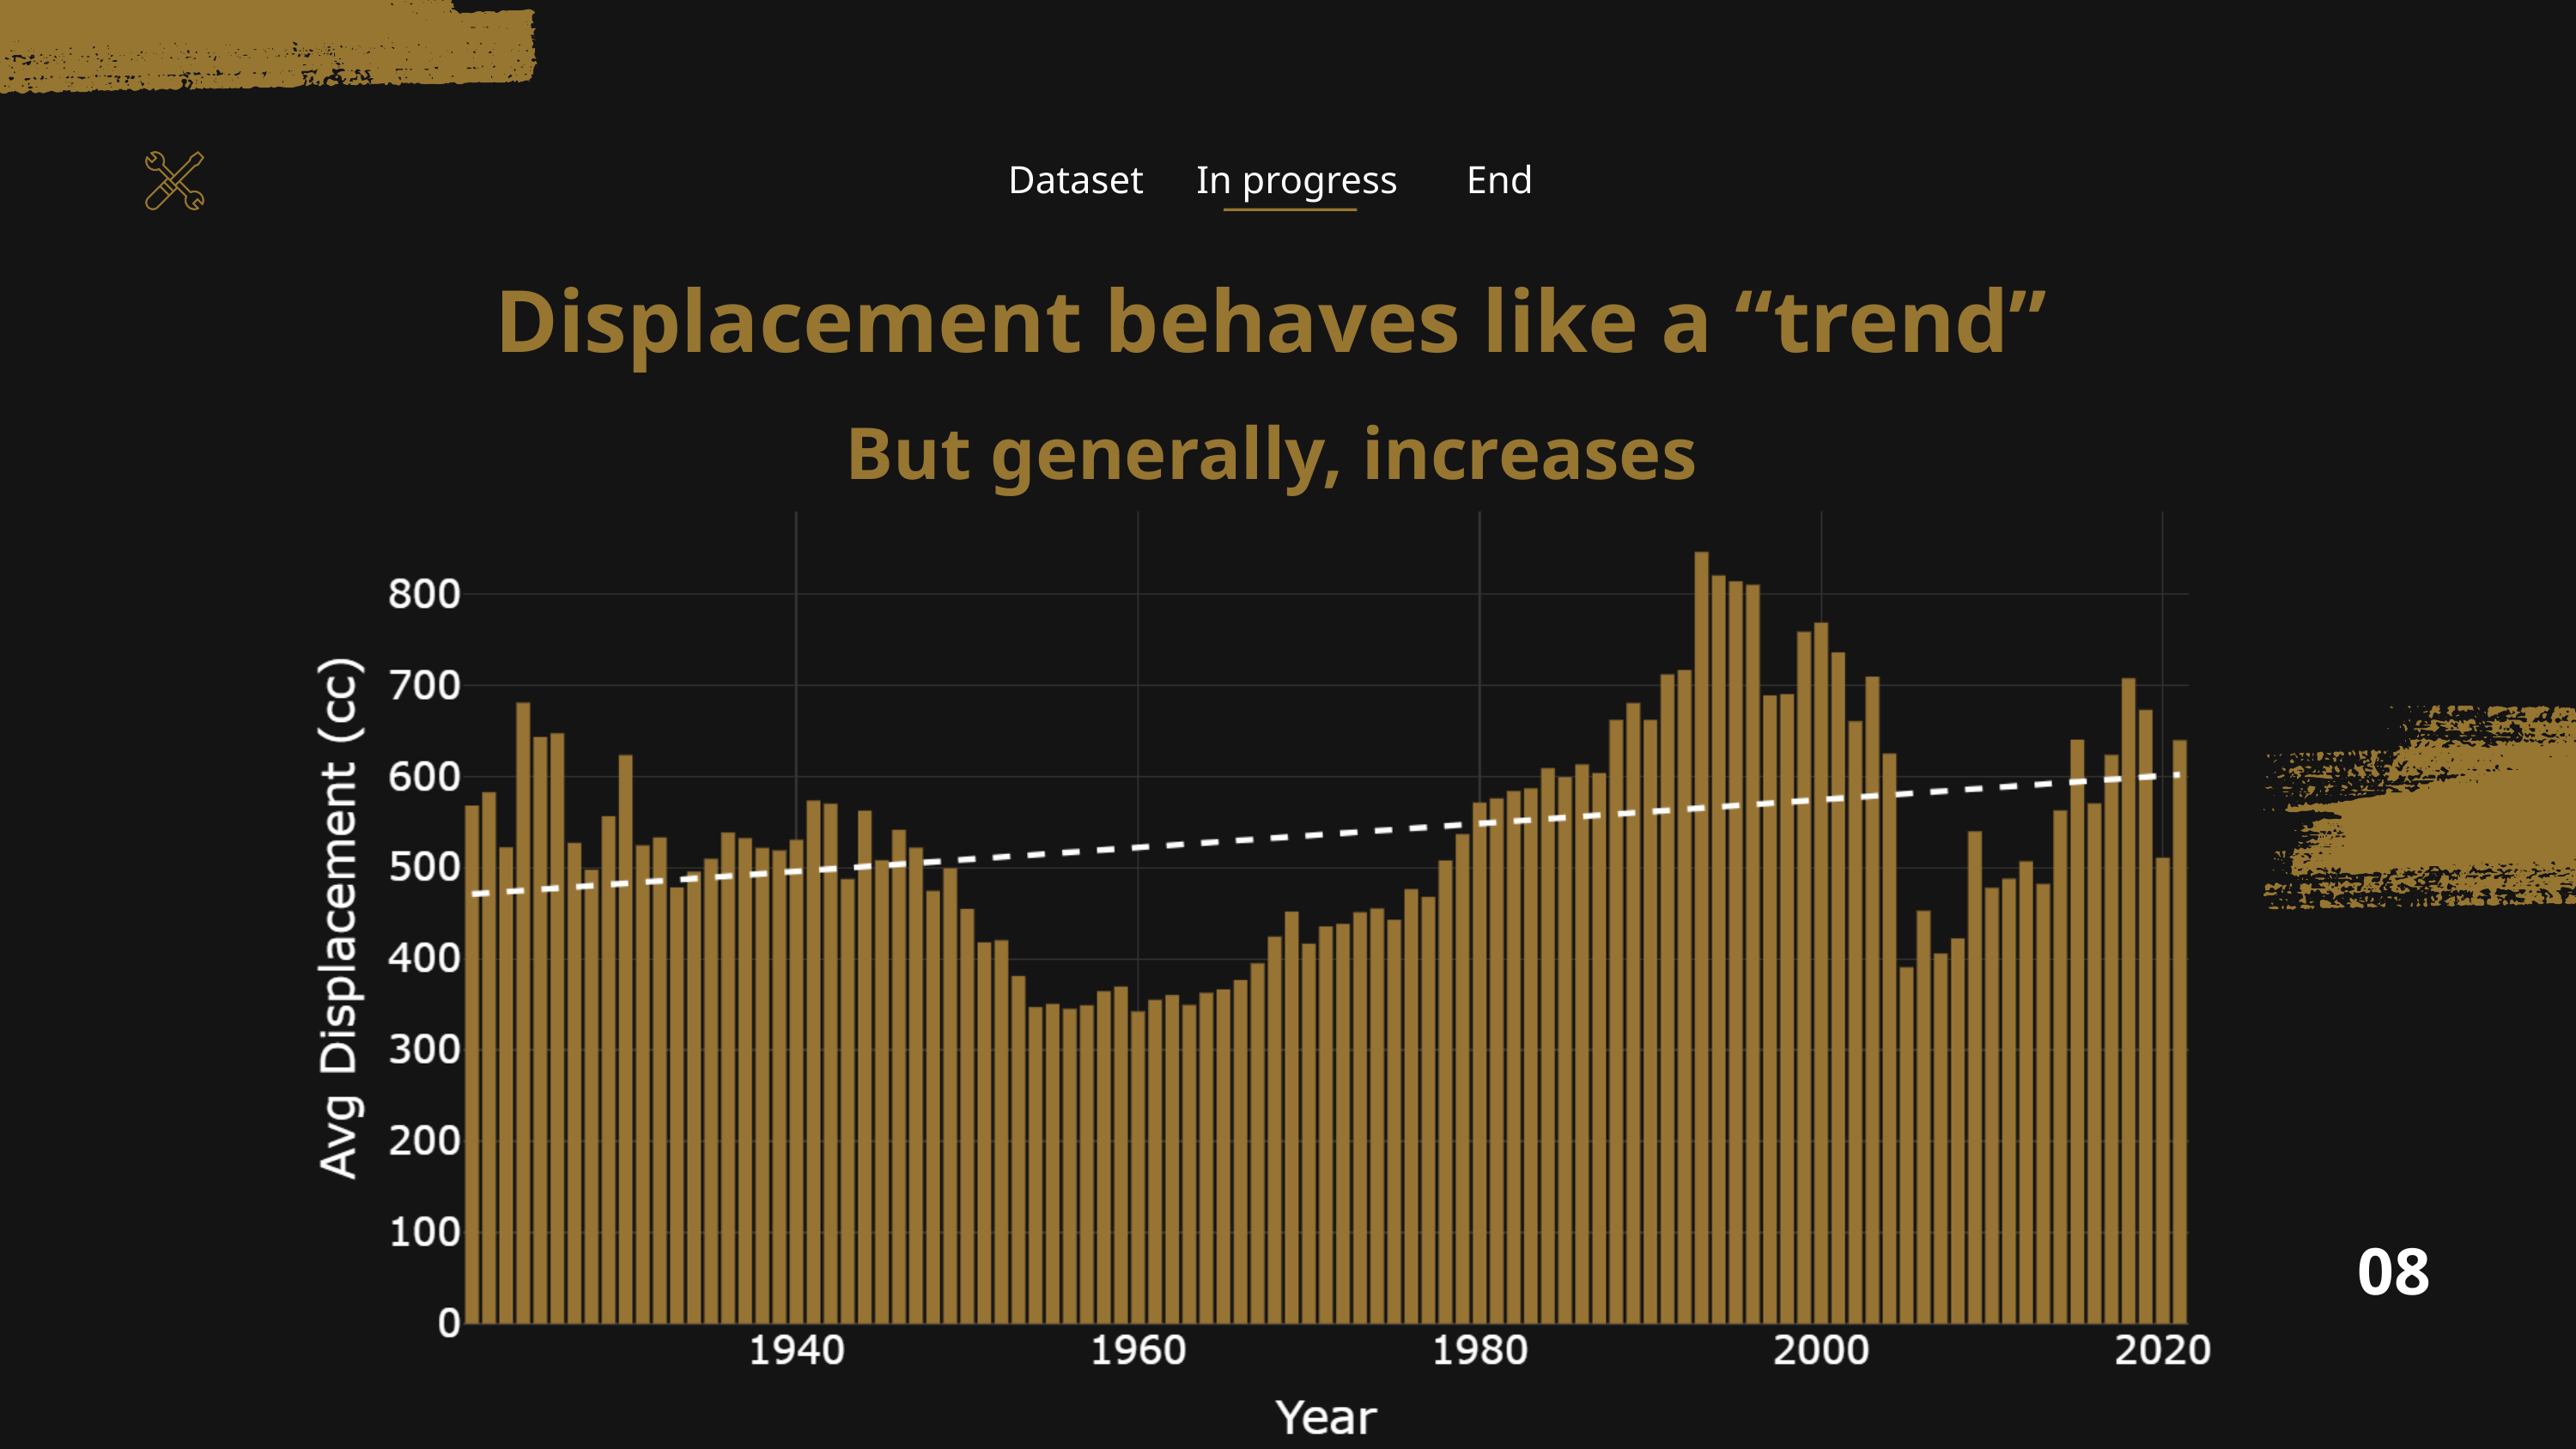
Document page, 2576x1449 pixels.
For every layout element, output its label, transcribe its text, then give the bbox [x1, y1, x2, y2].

text_box In progress [1191, 148, 1403, 202]
text_box [2264, 704, 2576, 911]
text_box 08 [2264, 1217, 2432, 1308]
text_box Displacement behaves like a “trend” But generally, increases [258, 265, 2287, 494]
picture [312, 442, 2264, 1449]
text_box [144, 150, 205, 211]
text_box Dataset [979, 148, 1173, 202]
text_box End [1403, 148, 1597, 202]
text_box [0, 0, 538, 103]
